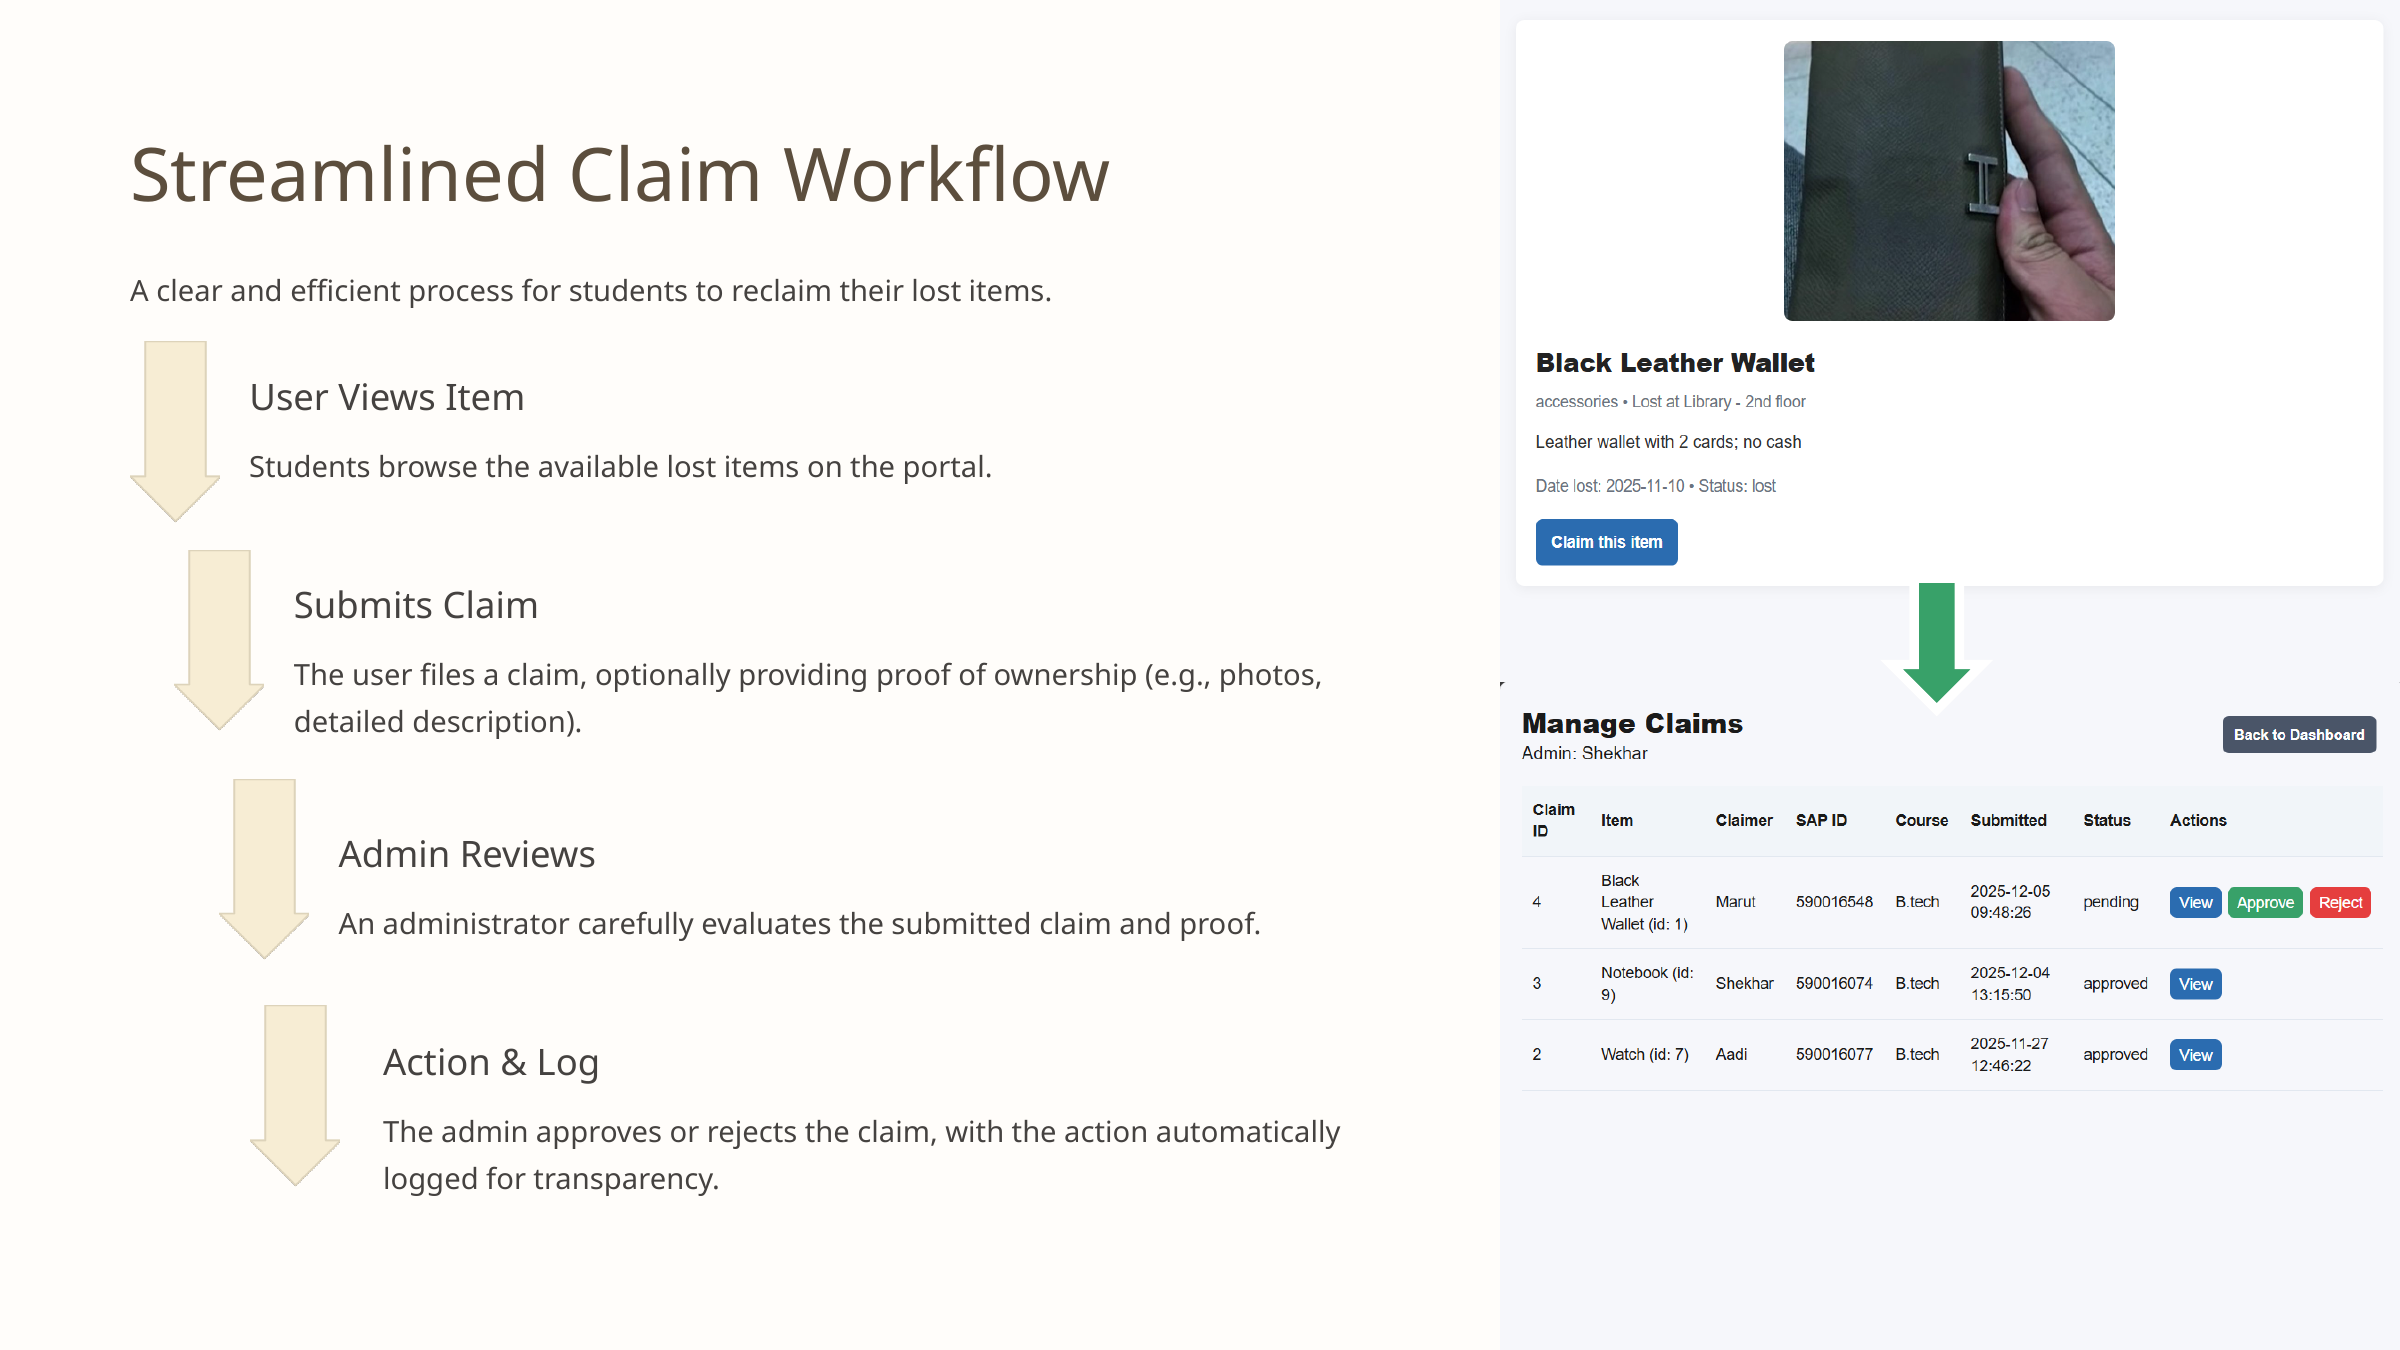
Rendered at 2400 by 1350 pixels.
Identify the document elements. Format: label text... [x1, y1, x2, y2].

picture [1499, 0, 2400, 1350]
text_box User Views Item [249, 371, 622, 419]
text_box The user files a claim, optionally providing proof of ownership (e.g., photos, detailed description). [293, 644, 1370, 740]
text_box The admin approves or rejects the claim, with the action automatically logged for transparency. [383, 1101, 1370, 1197]
text_box Streamlined Claim Workflow [130, 123, 1245, 217]
text_box Admin Reviews [338, 829, 711, 876]
text_box An administrator carefully evaluates the submitted claim and proof. [338, 893, 1370, 941]
text_box Students browse the available lost items on the portal. [249, 436, 1370, 484]
picture [174, 550, 264, 738]
text_box Action & Log [383, 1037, 756, 1084]
text_box Submits Claim [293, 580, 666, 627]
text_box A clear and efficient process for students to reclaim their lost items. [130, 260, 1370, 309]
picture [219, 779, 309, 967]
picture [130, 341, 220, 530]
picture [250, 1005, 340, 1194]
